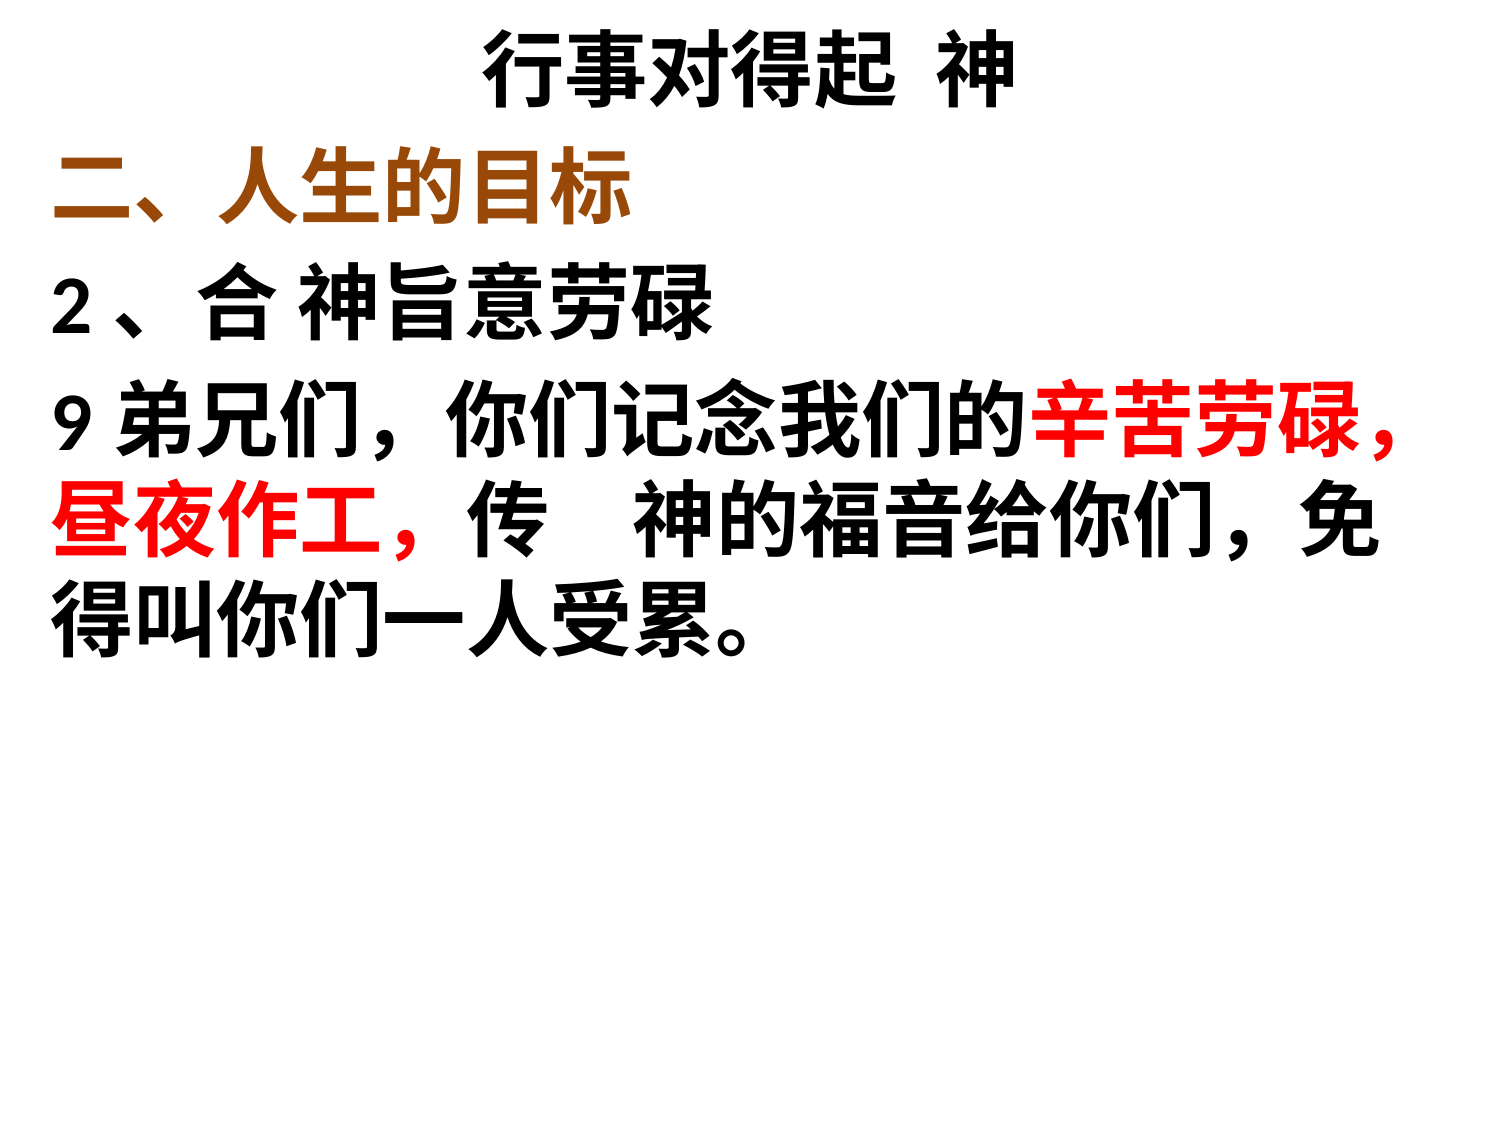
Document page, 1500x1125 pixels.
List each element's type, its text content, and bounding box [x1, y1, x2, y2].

title 行事对得起 神 [75, 8, 1425, 126]
list 二、人生的目标 2、合 神旨意劳碌 9弟兄们，你们记念我们的辛苦劳碌，昼夜作工，传 神的福音给你们，免得叫你们一人受累。 [35, 126, 1454, 1090]
